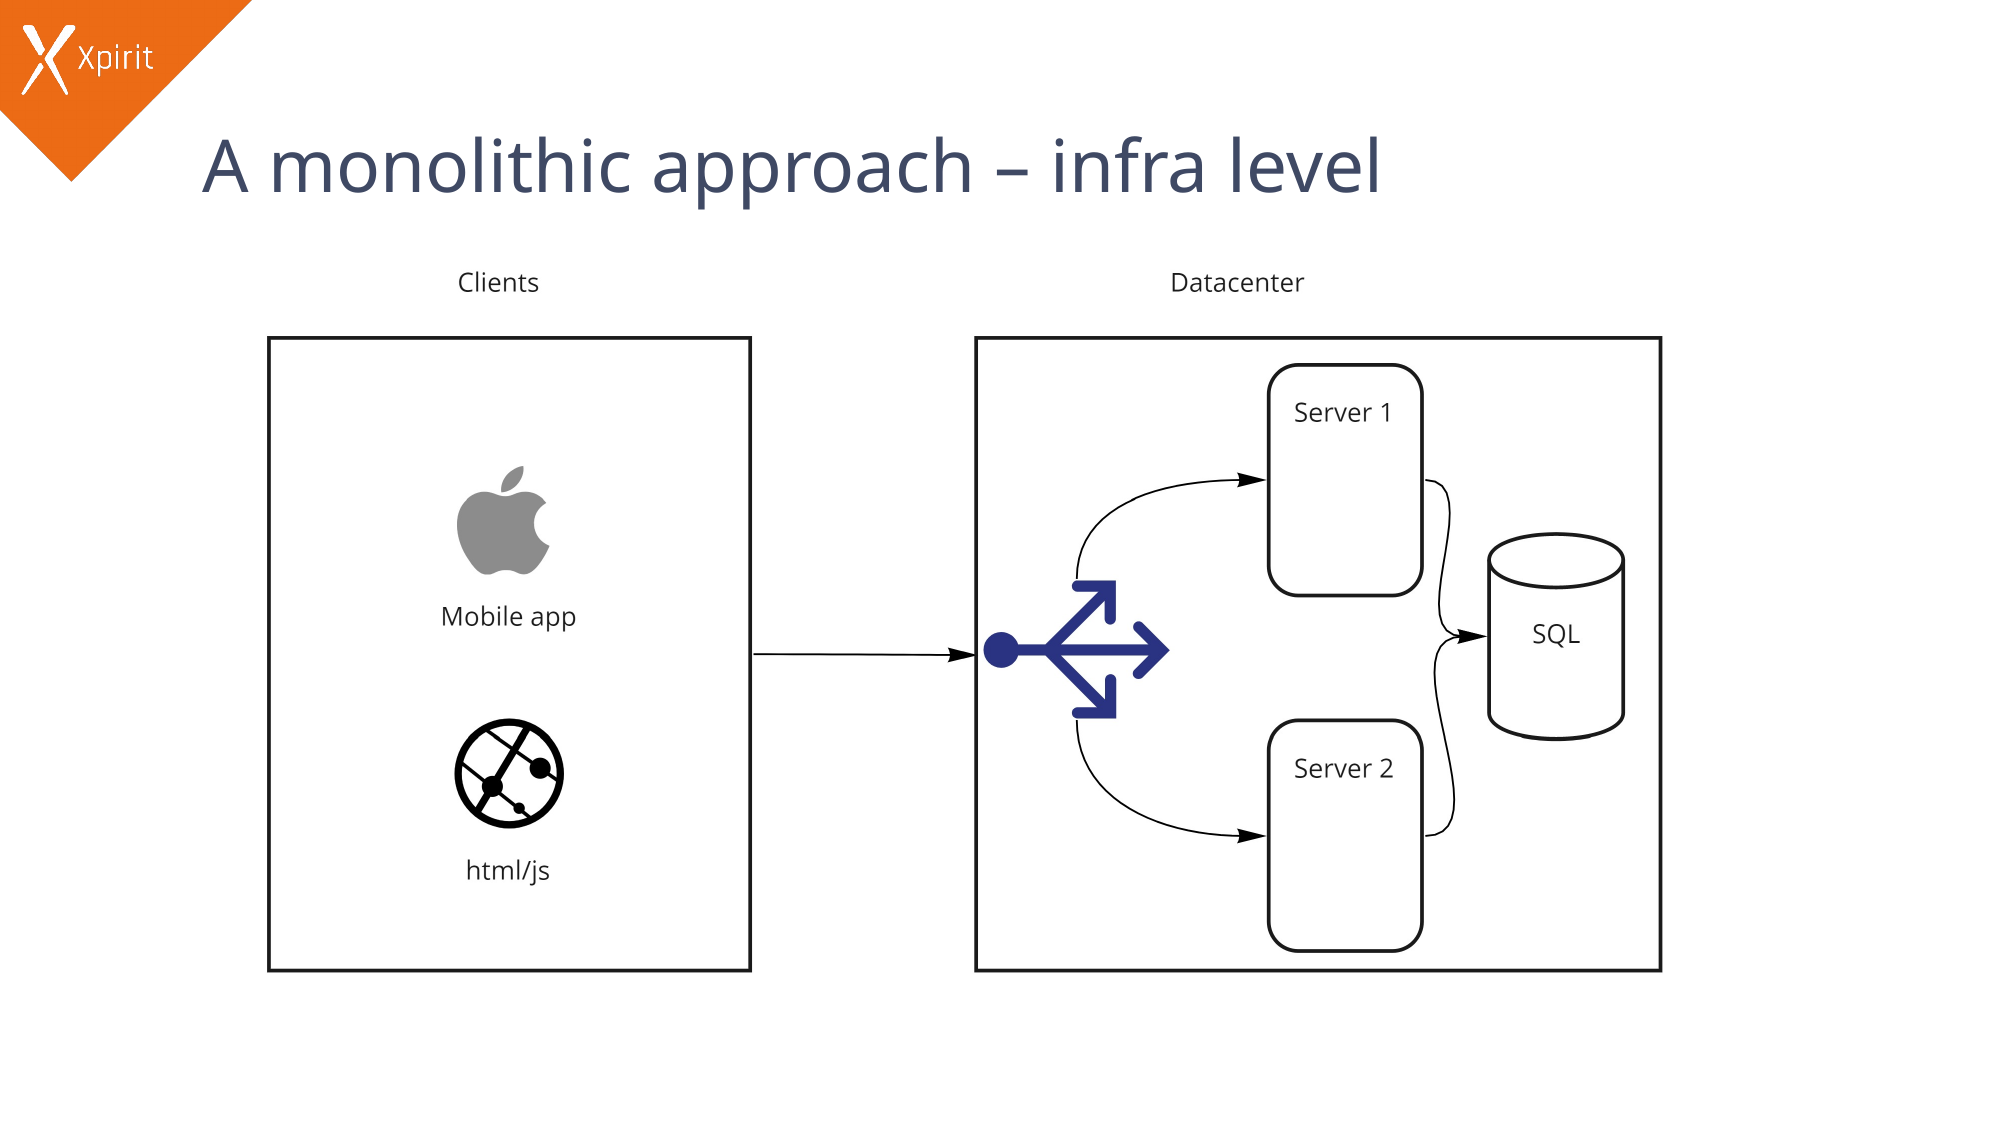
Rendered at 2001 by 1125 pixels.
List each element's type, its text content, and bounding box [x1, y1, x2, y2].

picture [0, 0, 255, 184]
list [261, 261, 1664, 976]
title A monolithic approach – infra level [187, 59, 1913, 278]
